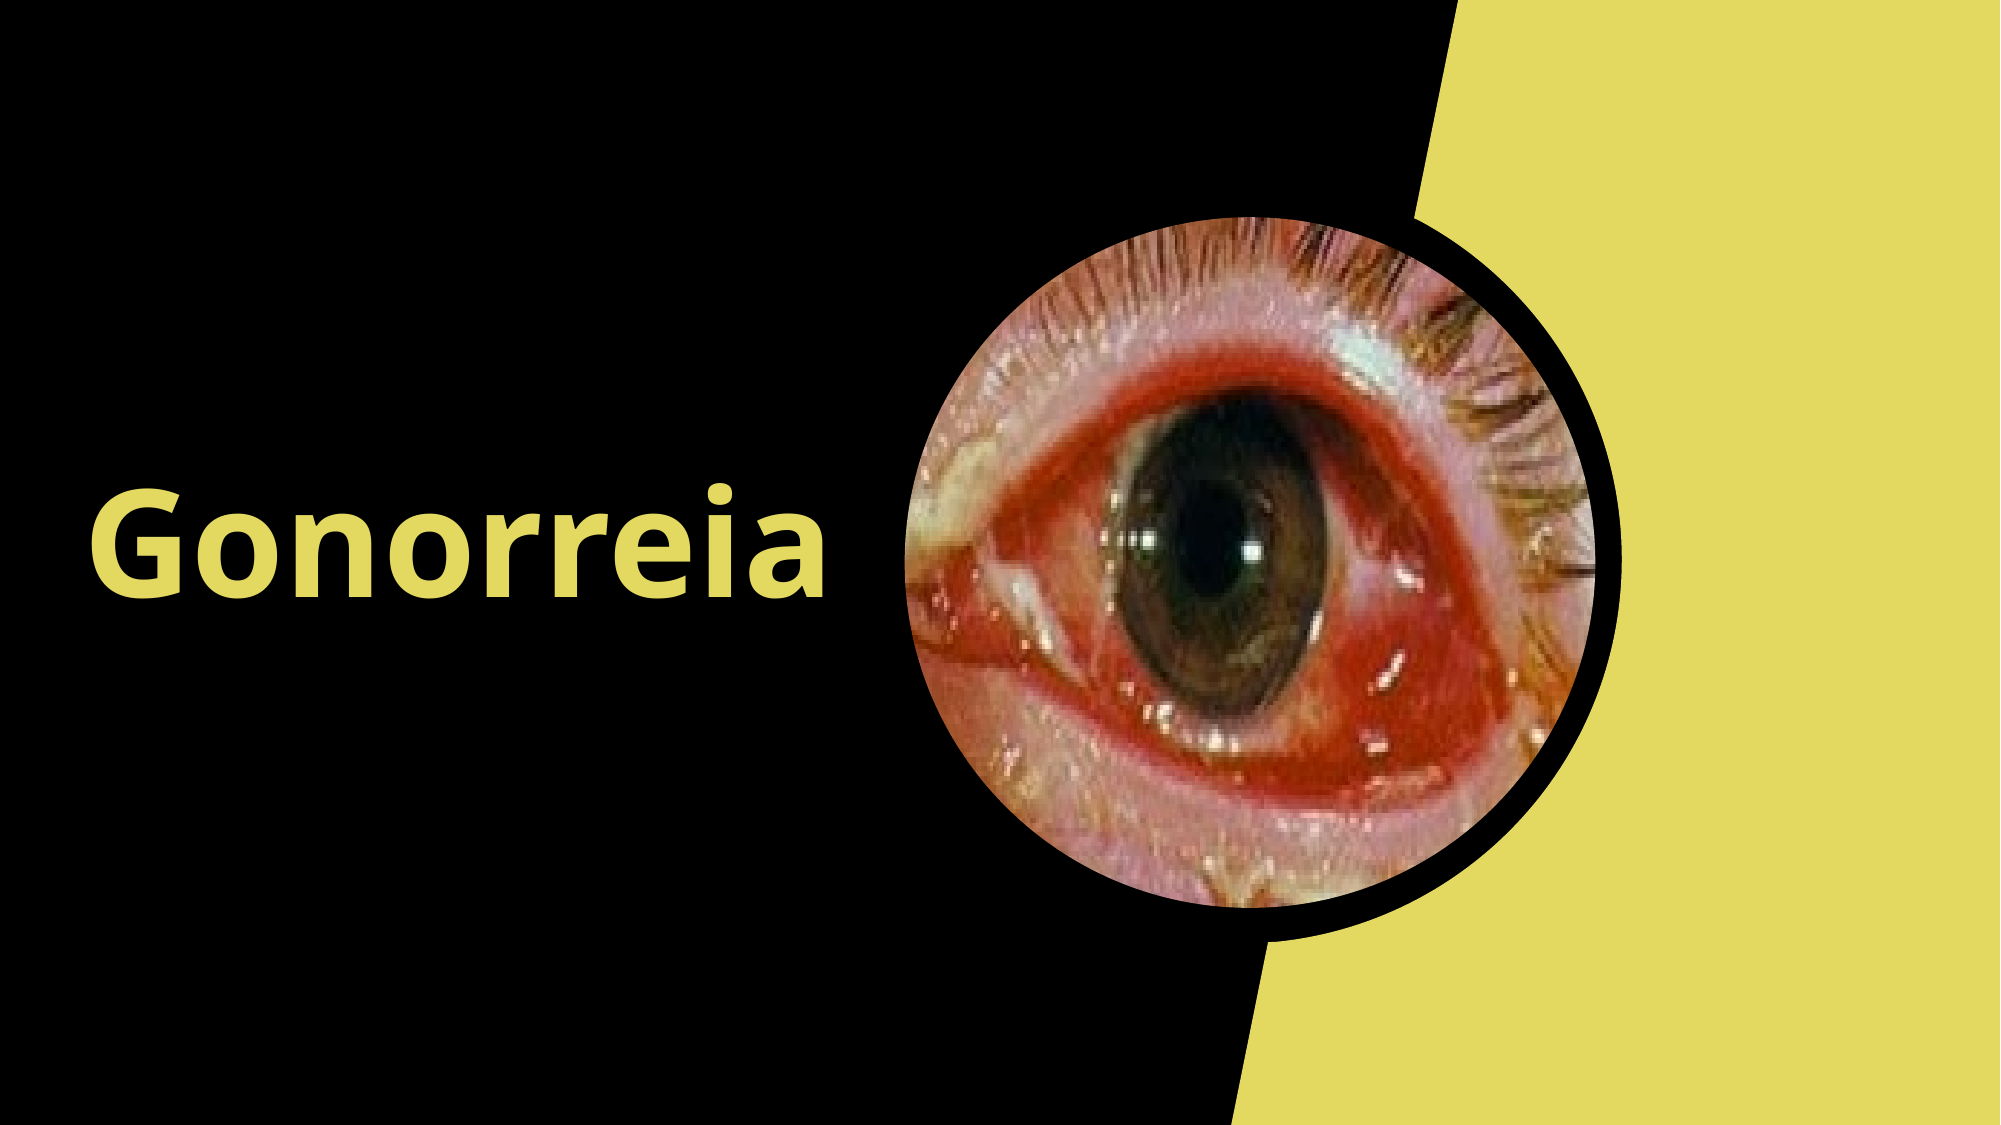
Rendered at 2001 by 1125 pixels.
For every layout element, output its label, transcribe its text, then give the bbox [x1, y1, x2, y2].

picture [904, 217, 1596, 908]
text_box Gonorreia [68, 440, 849, 636]
